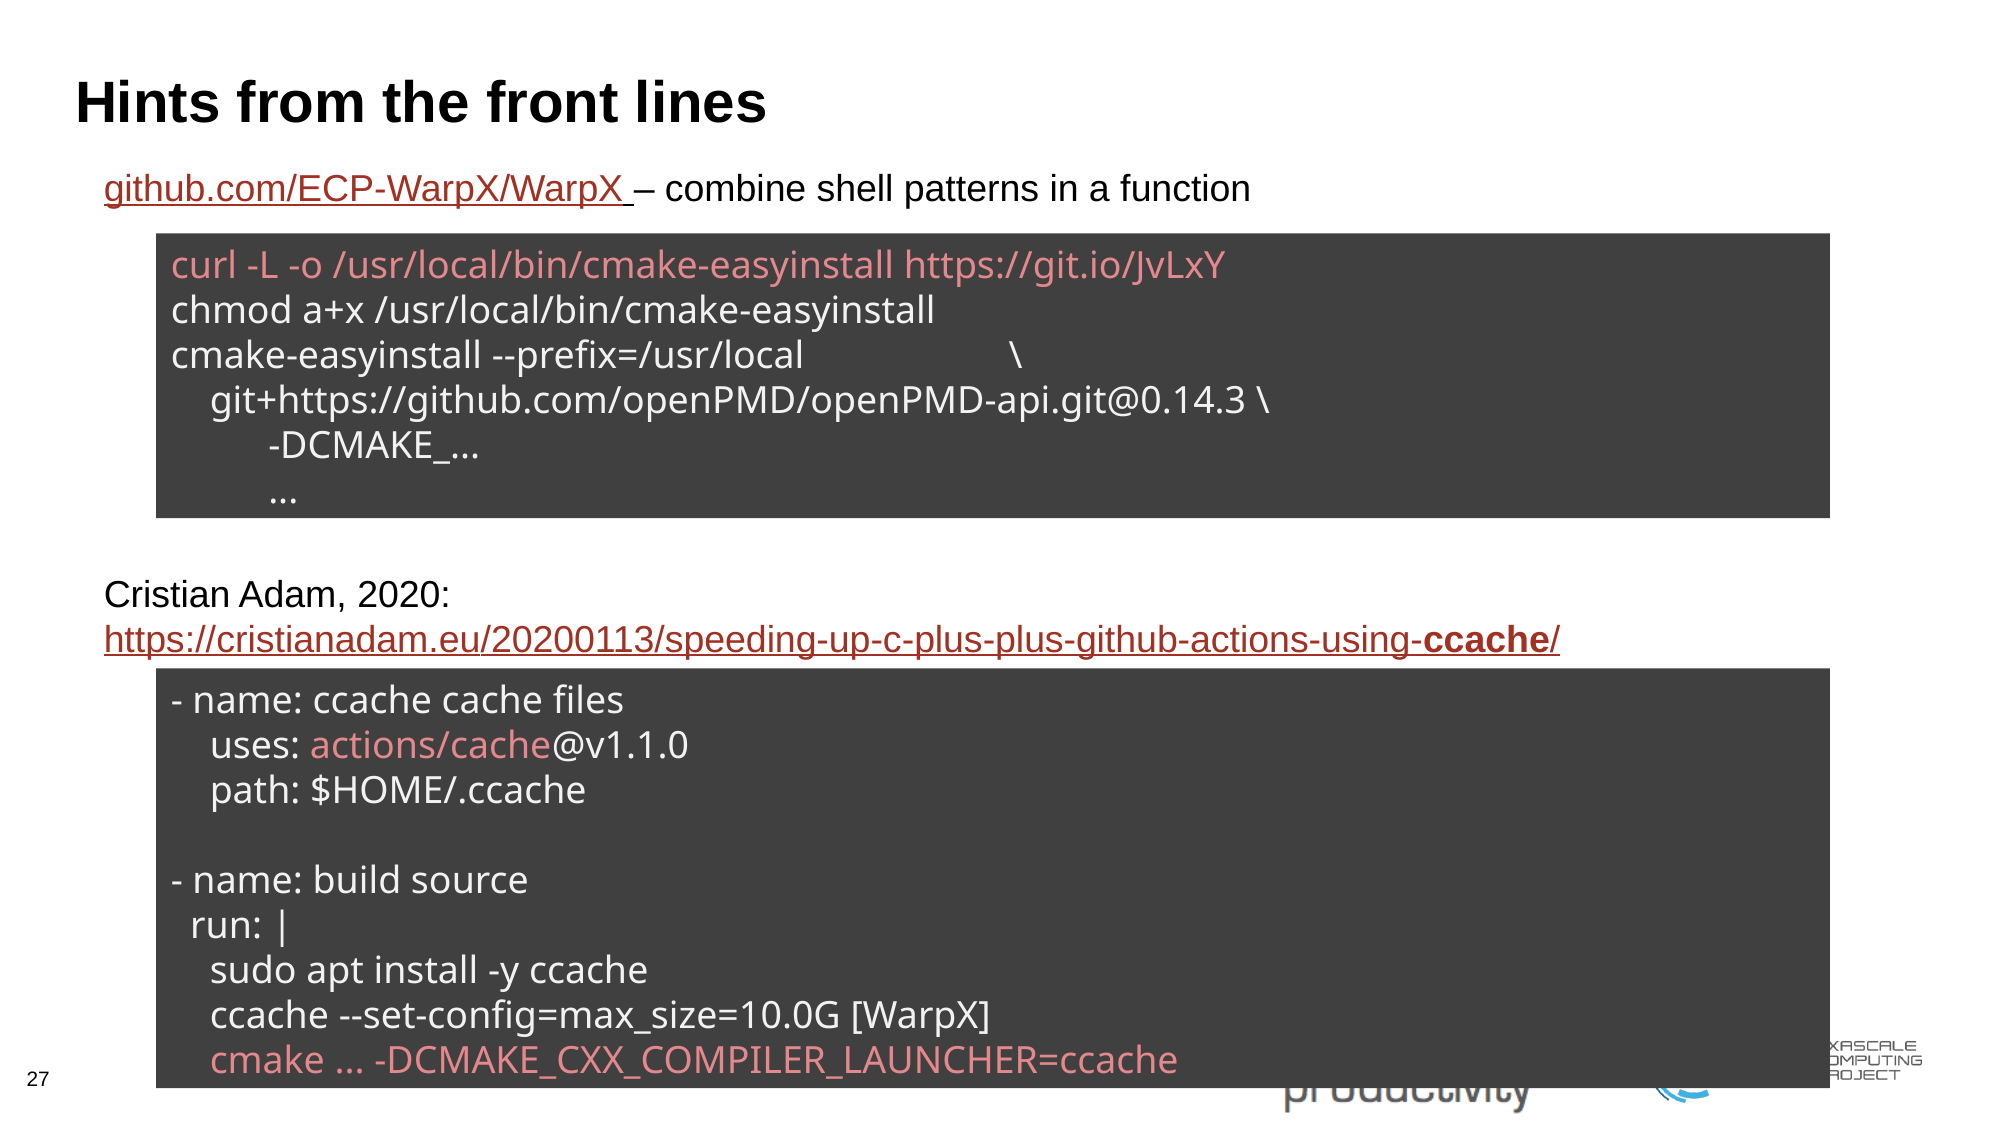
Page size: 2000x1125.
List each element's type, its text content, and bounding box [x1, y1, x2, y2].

text_box - name: ccache cache files uses: actions/cache@v1.1.0 path: $HOME/.ccache - name: build source run: | sudo apt install -y ccache ccache --set-config=max_size=10.0G [WarpX] cmake ... -DCMAKE_CXX_COMPILER_LAUNCHER=ccache [156, 668, 1830, 1089]
text_box Cristian Adam, 2020: https://cristianadam.eu/20200113/speeding-up-c-plus-plus-github-actions-using-ccache/ [89, 562, 1830, 668]
picture [1280, 1089, 1537, 1114]
picture [1597, 1014, 1922, 1103]
title Hints from the front lines [59, 67, 1927, 218]
text_box github.com/ECP-WarpX/WarpX – combine shell patterns in a function [89, 156, 1472, 217]
text_box curl -L -o /usr/local/bin/cmake-easyinstall https://git.io/JvLxY chmod a+x /usr/local/bin/cmake-easyinstall cmake-easyinstall --prefix=/usr/local \ git+https://github.com/openPMD/openPMD-api.git@0.14.3 \ -DCMAKE_... ... [156, 233, 1830, 519]
